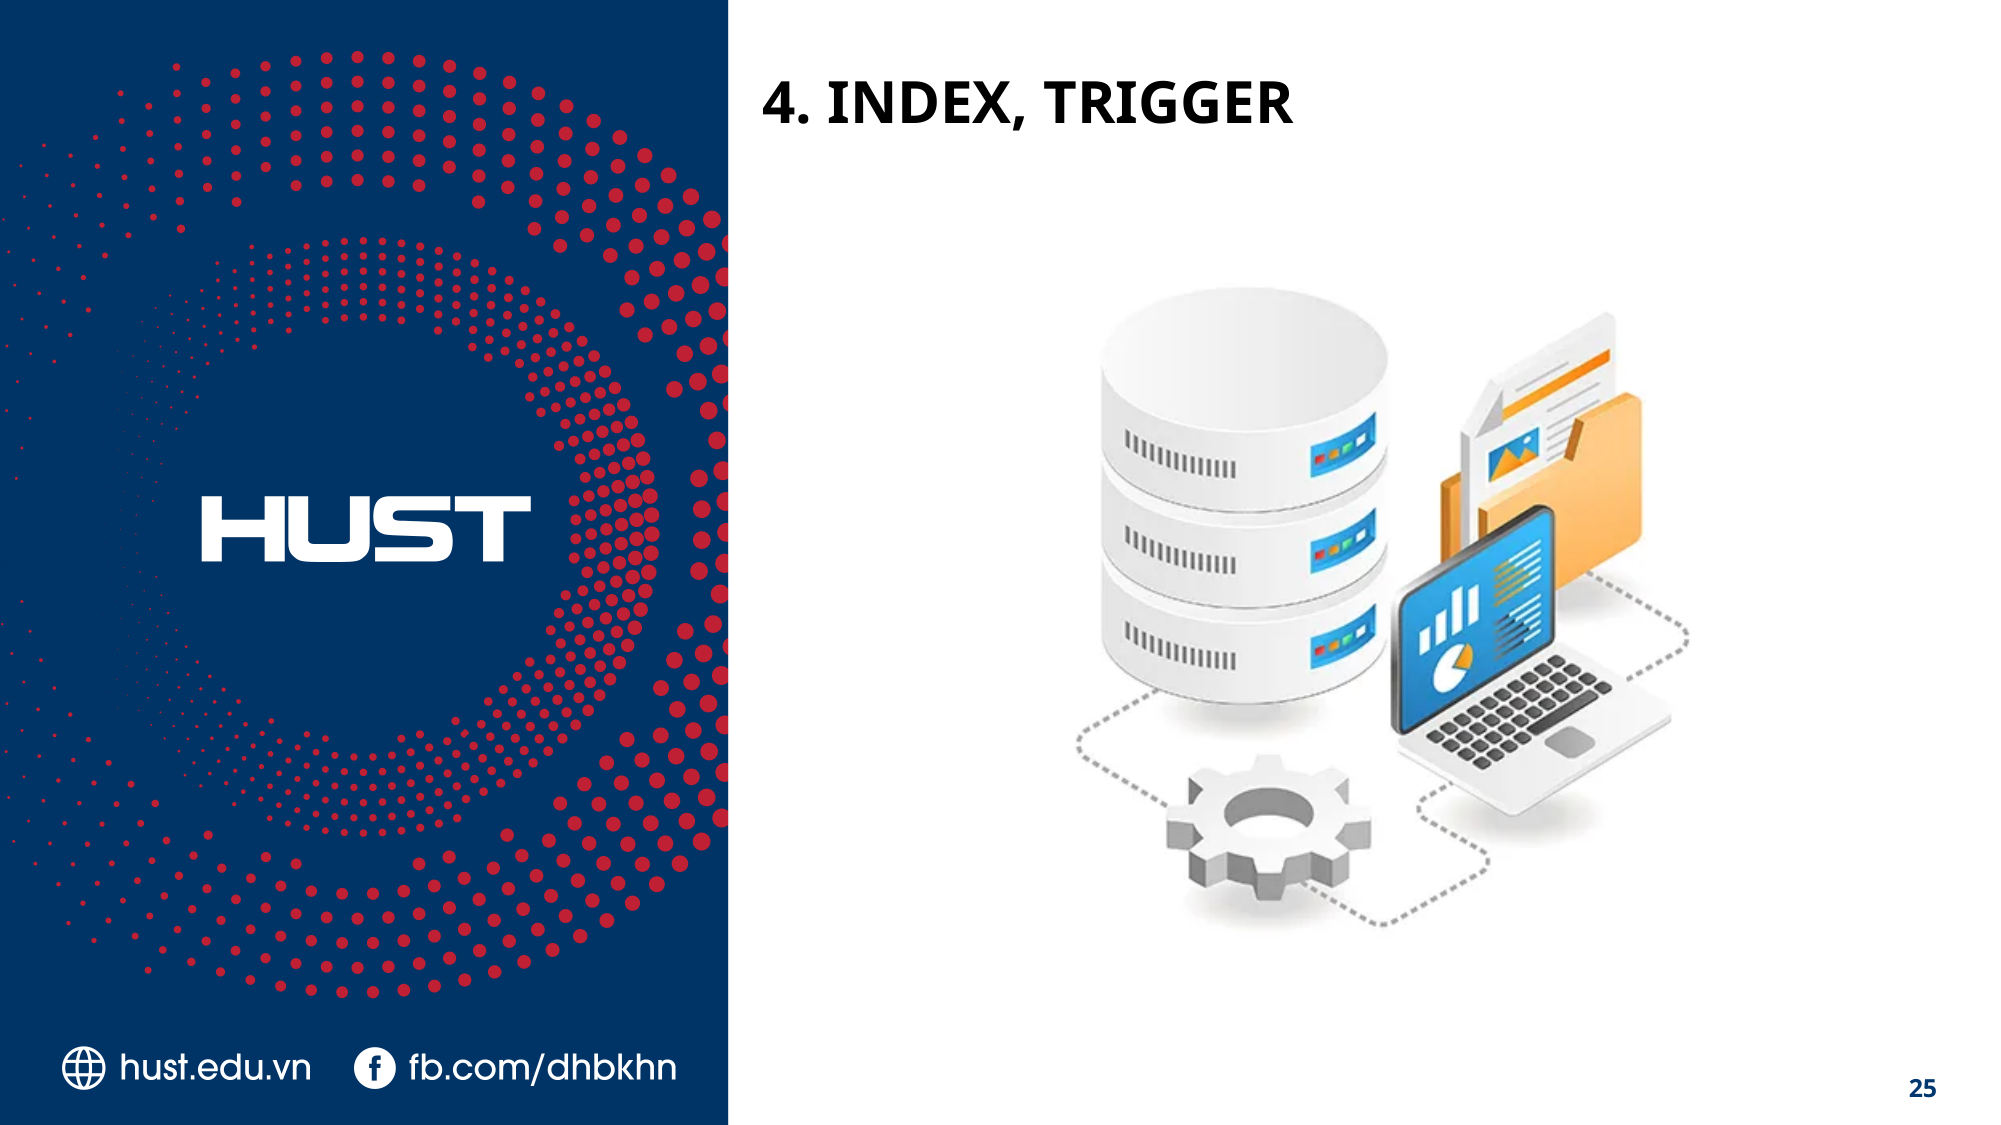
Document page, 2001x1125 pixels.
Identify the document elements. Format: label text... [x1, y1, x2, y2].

picture [0, 0, 2001, 1125]
title 4. INDEX, TRIGGER [747, 66, 1961, 138]
slide_number 25 [1502, 1065, 1953, 1125]
